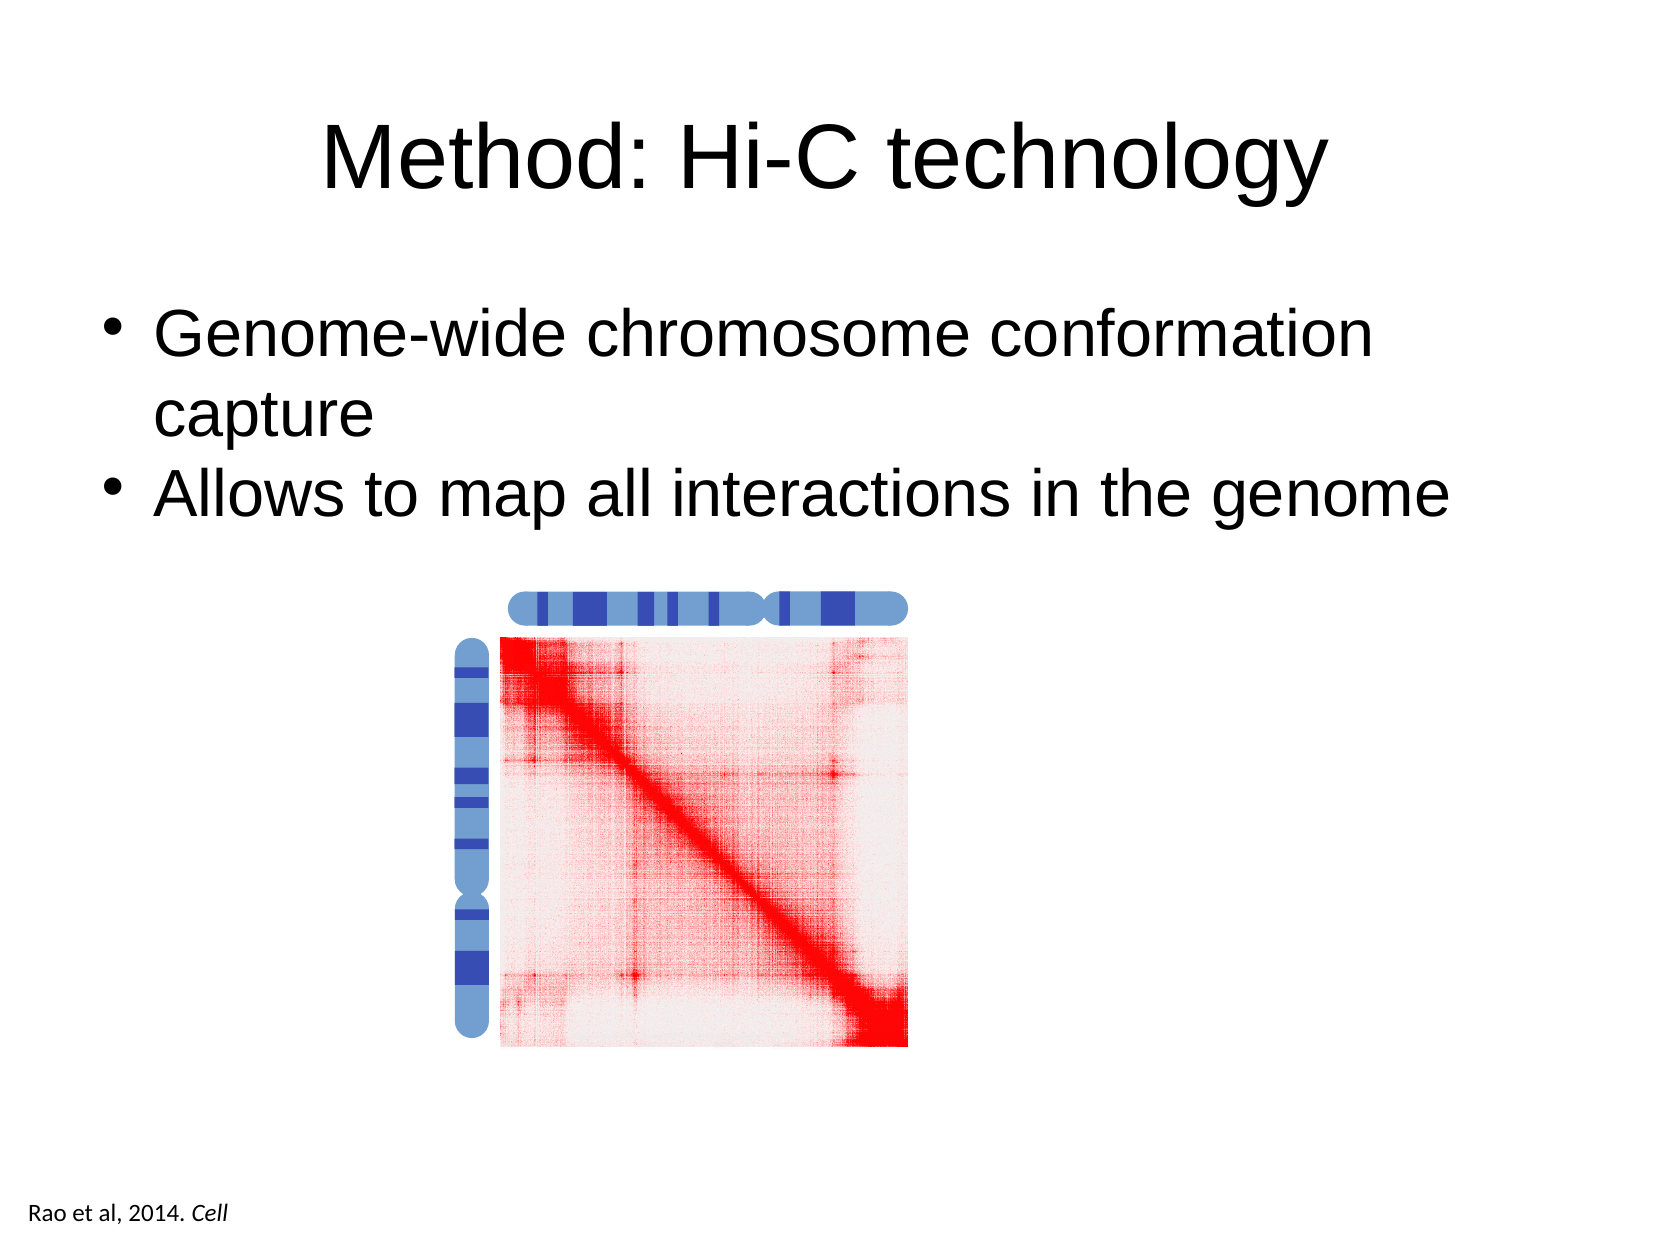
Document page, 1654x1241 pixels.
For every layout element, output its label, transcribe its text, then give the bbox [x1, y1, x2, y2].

text_box [454, 920, 489, 950]
text_box [454, 838, 489, 850]
text_box [454, 808, 489, 838]
text_box [779, 591, 790, 626]
text_box [873, 591, 909, 626]
text_box [708, 591, 720, 626]
text_box [572, 591, 607, 626]
text_box [454, 909, 489, 920]
text_box Method: Hi-C technology [82, 49, 1570, 255]
text_box [454, 862, 489, 894]
text_box [790, 591, 820, 626]
text_box [548, 591, 572, 626]
text_box [454, 657, 459, 667]
text_box [459, 920, 485, 926]
text_box [454, 678, 489, 702]
text_box [454, 737, 489, 767]
text_box [454, 667, 489, 678]
text_box [454, 767, 489, 785]
text_box [454, 950, 489, 985]
text_box [507, 591, 537, 626]
text_box [855, 591, 886, 626]
text_box [820, 591, 855, 626]
text_box [454, 797, 489, 808]
text_box Rao et al, 2014. Cell [13, 1188, 1629, 1239]
text_box [732, 591, 764, 626]
picture [500, 637, 909, 1050]
text_box [637, 591, 655, 626]
text_box [454, 891, 490, 910]
text_box [454, 985, 489, 1019]
text_box [454, 1003, 489, 1039]
text_box [678, 591, 708, 626]
text_box [454, 785, 489, 797]
text_box [454, 850, 489, 877]
text_box [720, 591, 745, 626]
text_box [607, 591, 637, 626]
text_box [761, 591, 779, 626]
text_box [454, 637, 489, 667]
text_box [537, 591, 548, 626]
text_box [454, 702, 489, 737]
text_box Genome-wide chromosome conformation capture Allows to map all interactions in the genome [82, 290, 1570, 1008]
text_box [790, 595, 797, 622]
text_box [667, 591, 678, 626]
text_box [655, 591, 667, 626]
